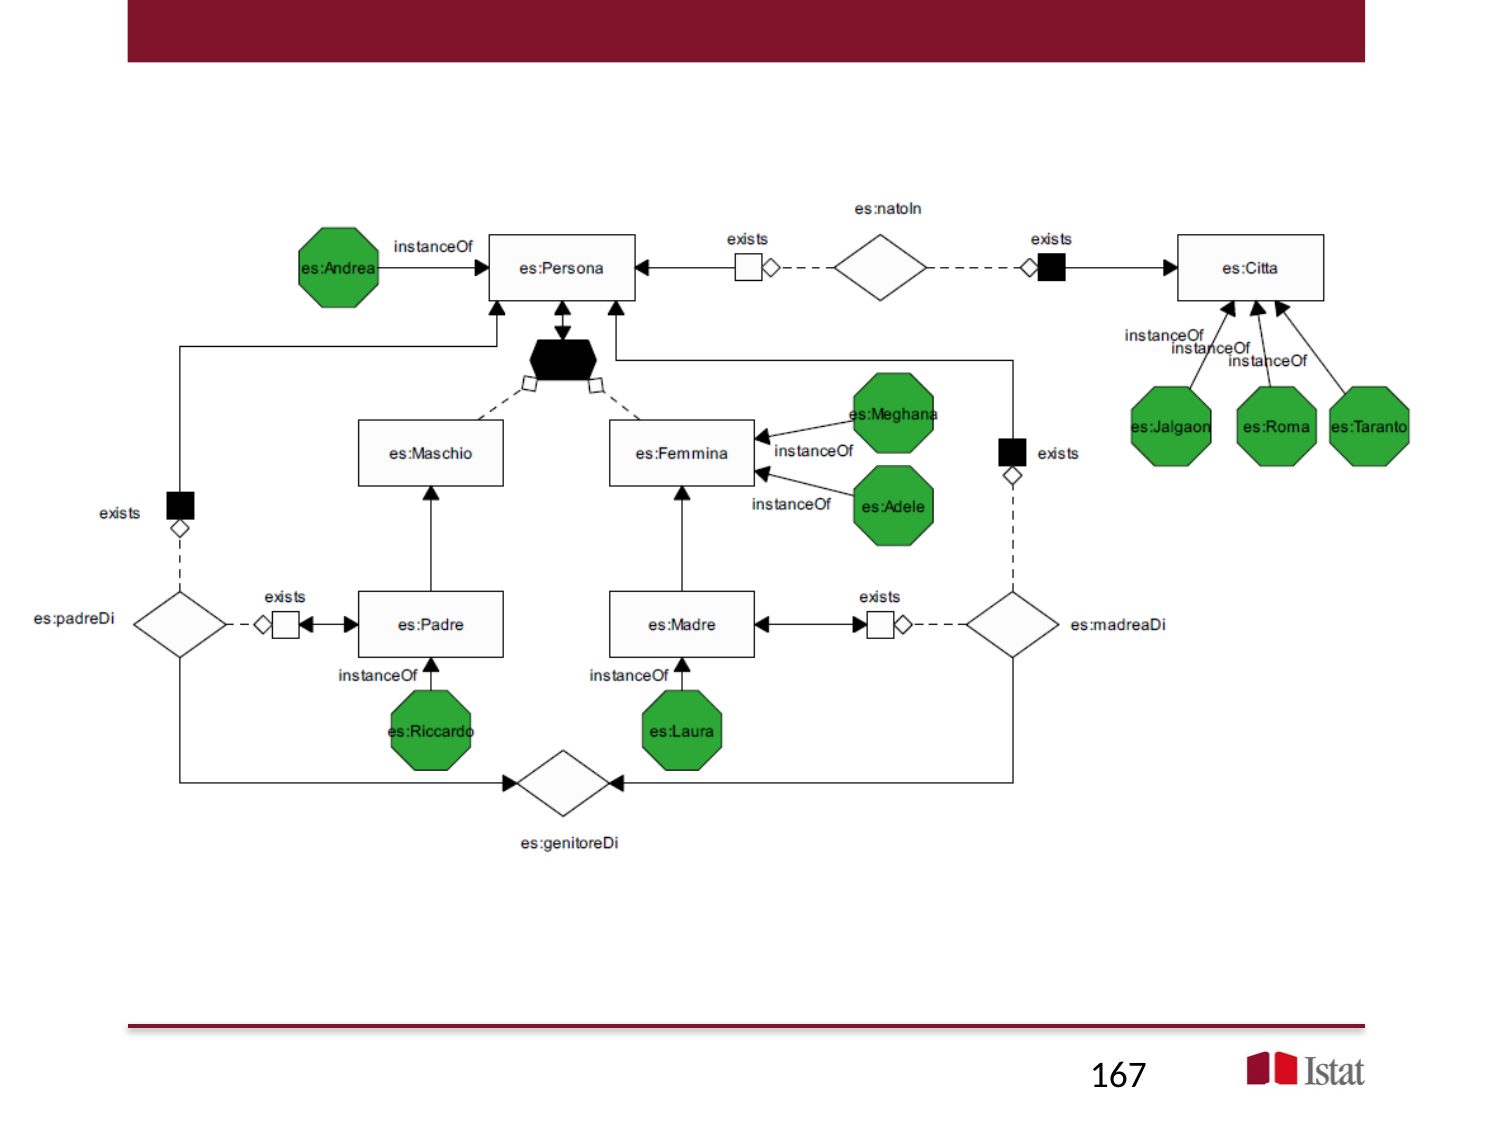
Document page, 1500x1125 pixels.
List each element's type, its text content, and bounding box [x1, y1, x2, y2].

slide_number 167 [1074, 1042, 1425, 1103]
picture [17, 148, 1464, 890]
